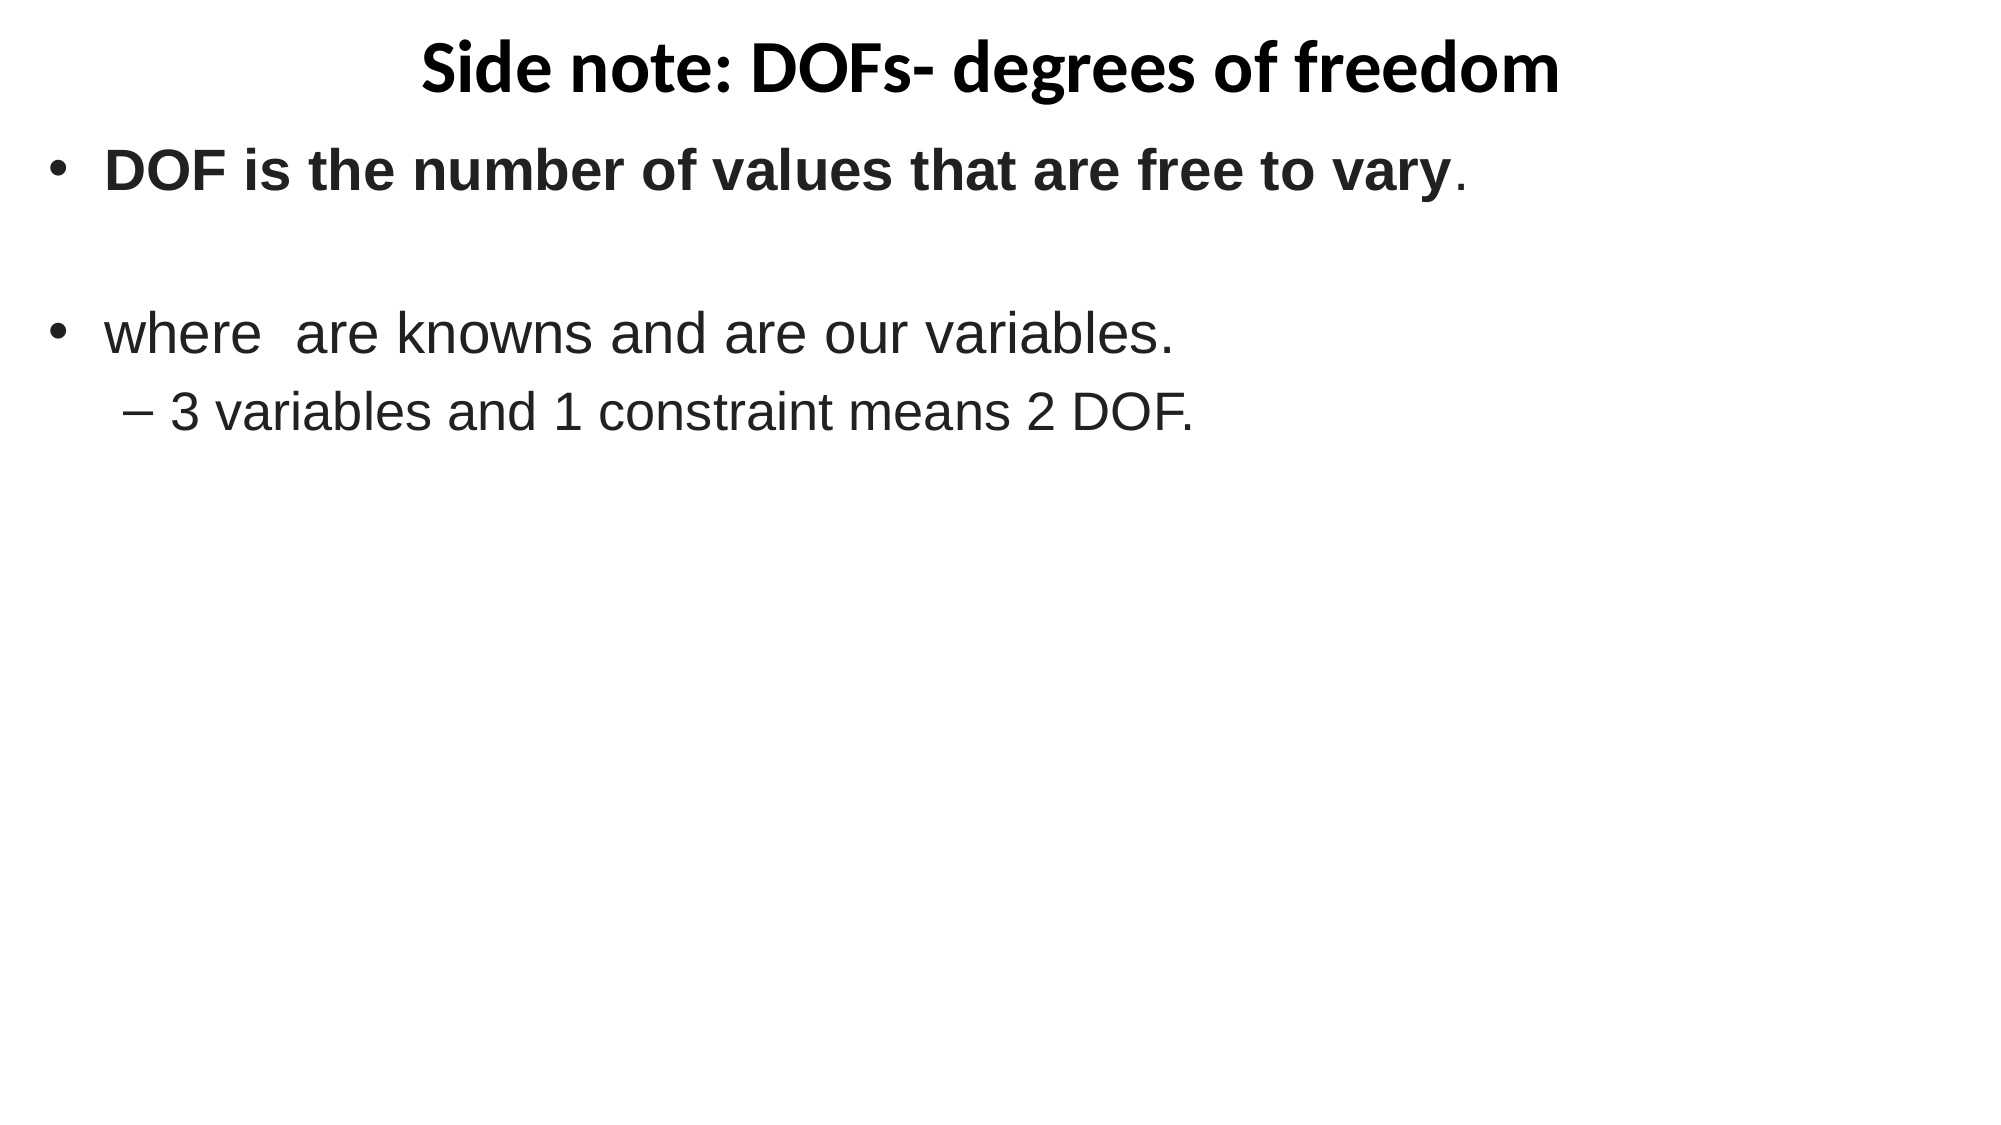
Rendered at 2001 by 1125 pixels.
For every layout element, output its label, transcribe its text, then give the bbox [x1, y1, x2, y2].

title Side note: DOFs- degrees of freedom [33, 0, 1967, 125]
